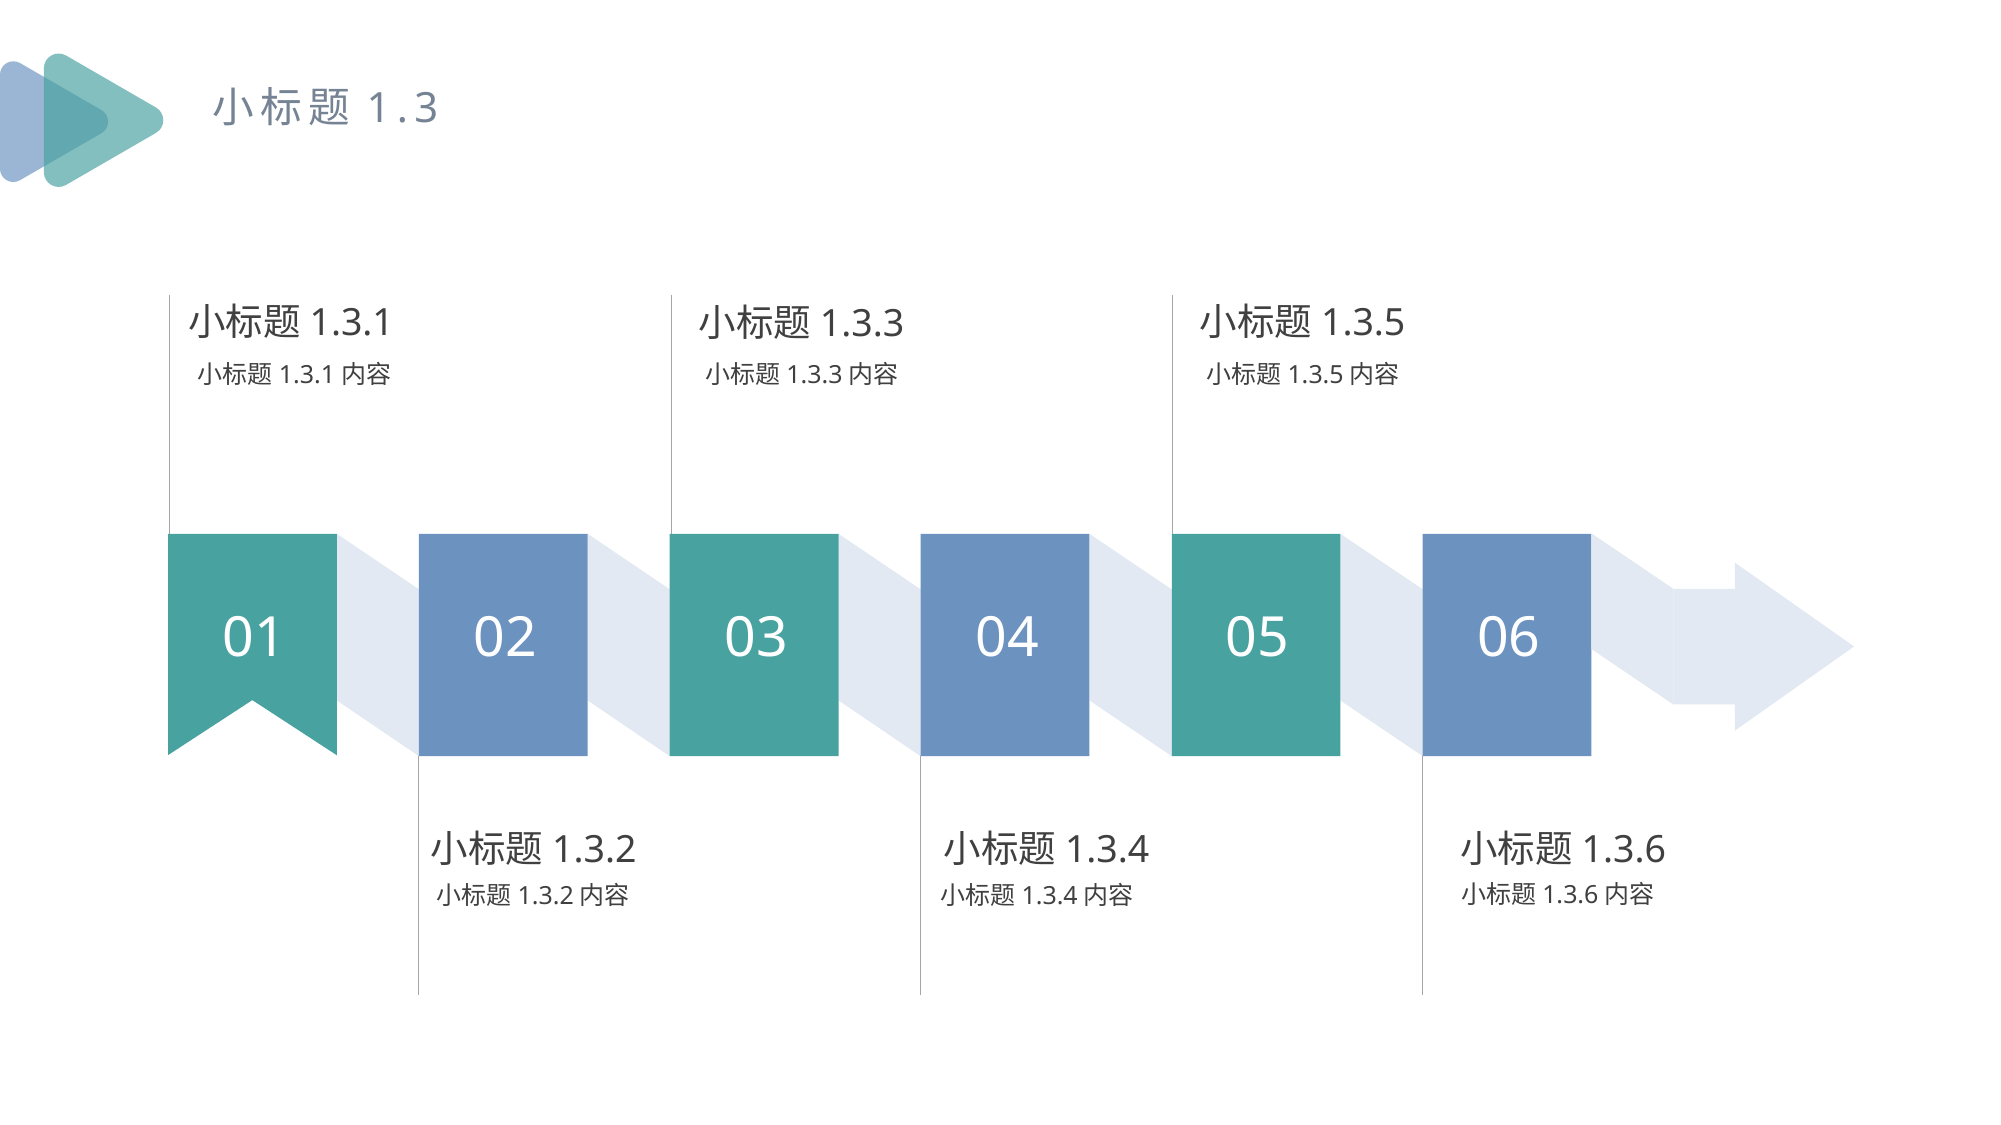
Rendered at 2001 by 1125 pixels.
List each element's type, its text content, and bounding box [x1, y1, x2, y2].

text_box 小标题1.3.1 [168, 278, 553, 484]
text_box 小标题1.3.3 [678, 280, 1063, 486]
text_box 小标题1.3.4内容 [940, 875, 1405, 1039]
text_box 小标题1.3.5内容 [1206, 354, 1614, 518]
text_box 小标题1.3.2 [410, 806, 796, 1012]
text_box 小标题1.3.6内容 [1461, 874, 1825, 1038]
text_box 小标题1.3.6 [1440, 806, 1825, 1012]
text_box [0, 49, 166, 191]
text_box 小标题1.3.3内容 [705, 354, 1153, 518]
text_box 小标题1.3.2内容 [436, 875, 903, 1039]
text_box 小标题1.3 [197, 73, 454, 139]
text_box 小标题1.3.4 [923, 806, 1308, 1012]
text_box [149, 533, 1855, 757]
text_box 小标题1.3.5 [1179, 278, 1565, 484]
text_box 小标题1.3.1内容 [197, 354, 652, 518]
